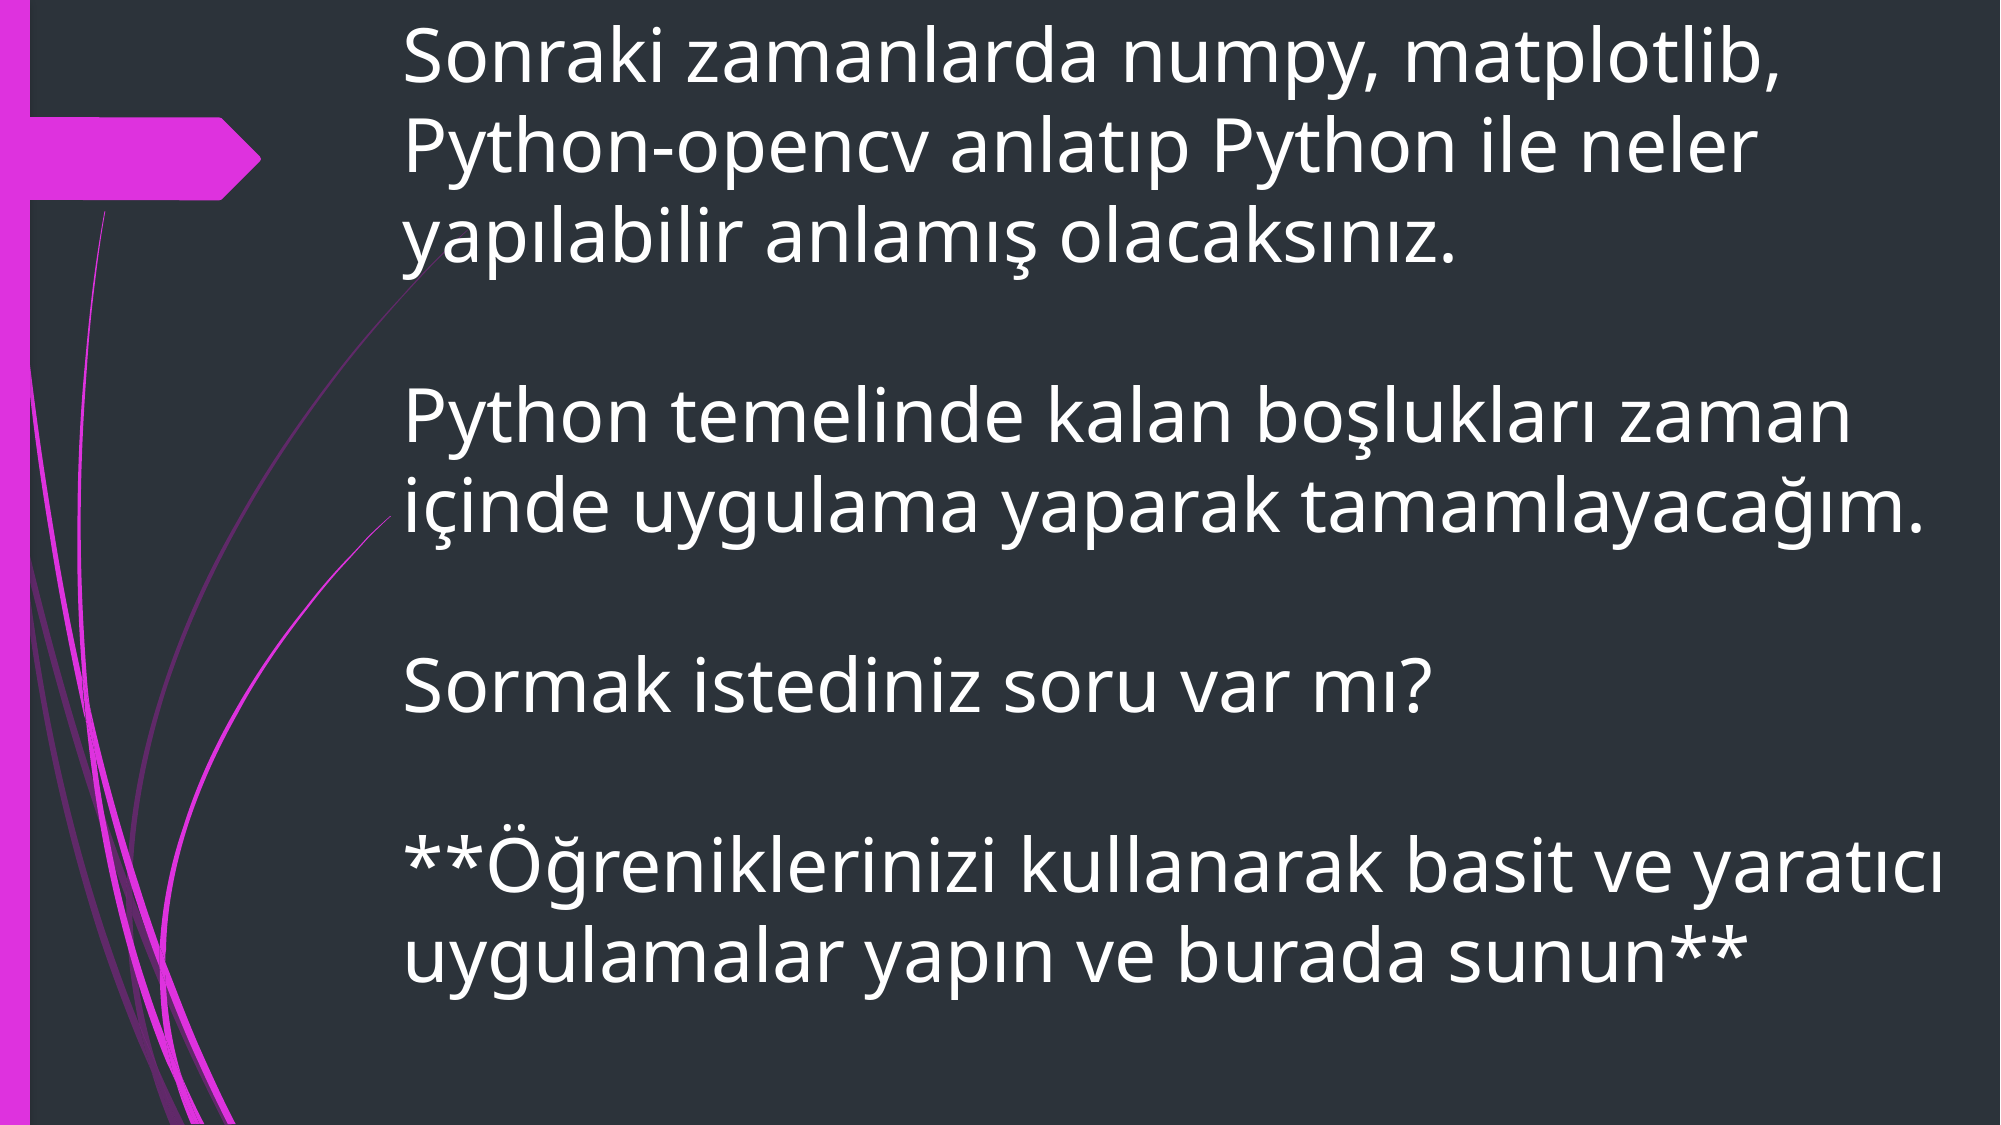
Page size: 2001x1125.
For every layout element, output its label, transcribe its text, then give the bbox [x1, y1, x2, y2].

title Sonraki zamanlarda numpy, matplotlib, Python-opencv anlatıp Python ile neler yapılabilir anlamış olacaksınız. Python temelinde kalan boşlukları zaman içinde uygulama yaparak tamamlayacağım. Sormak istediniz soru var mı? **Öğreniklerinizi kullanarak basit ve yaratıcı uygulamalar yapın ve burada sunun** [387, 0, 2000, 1125]
